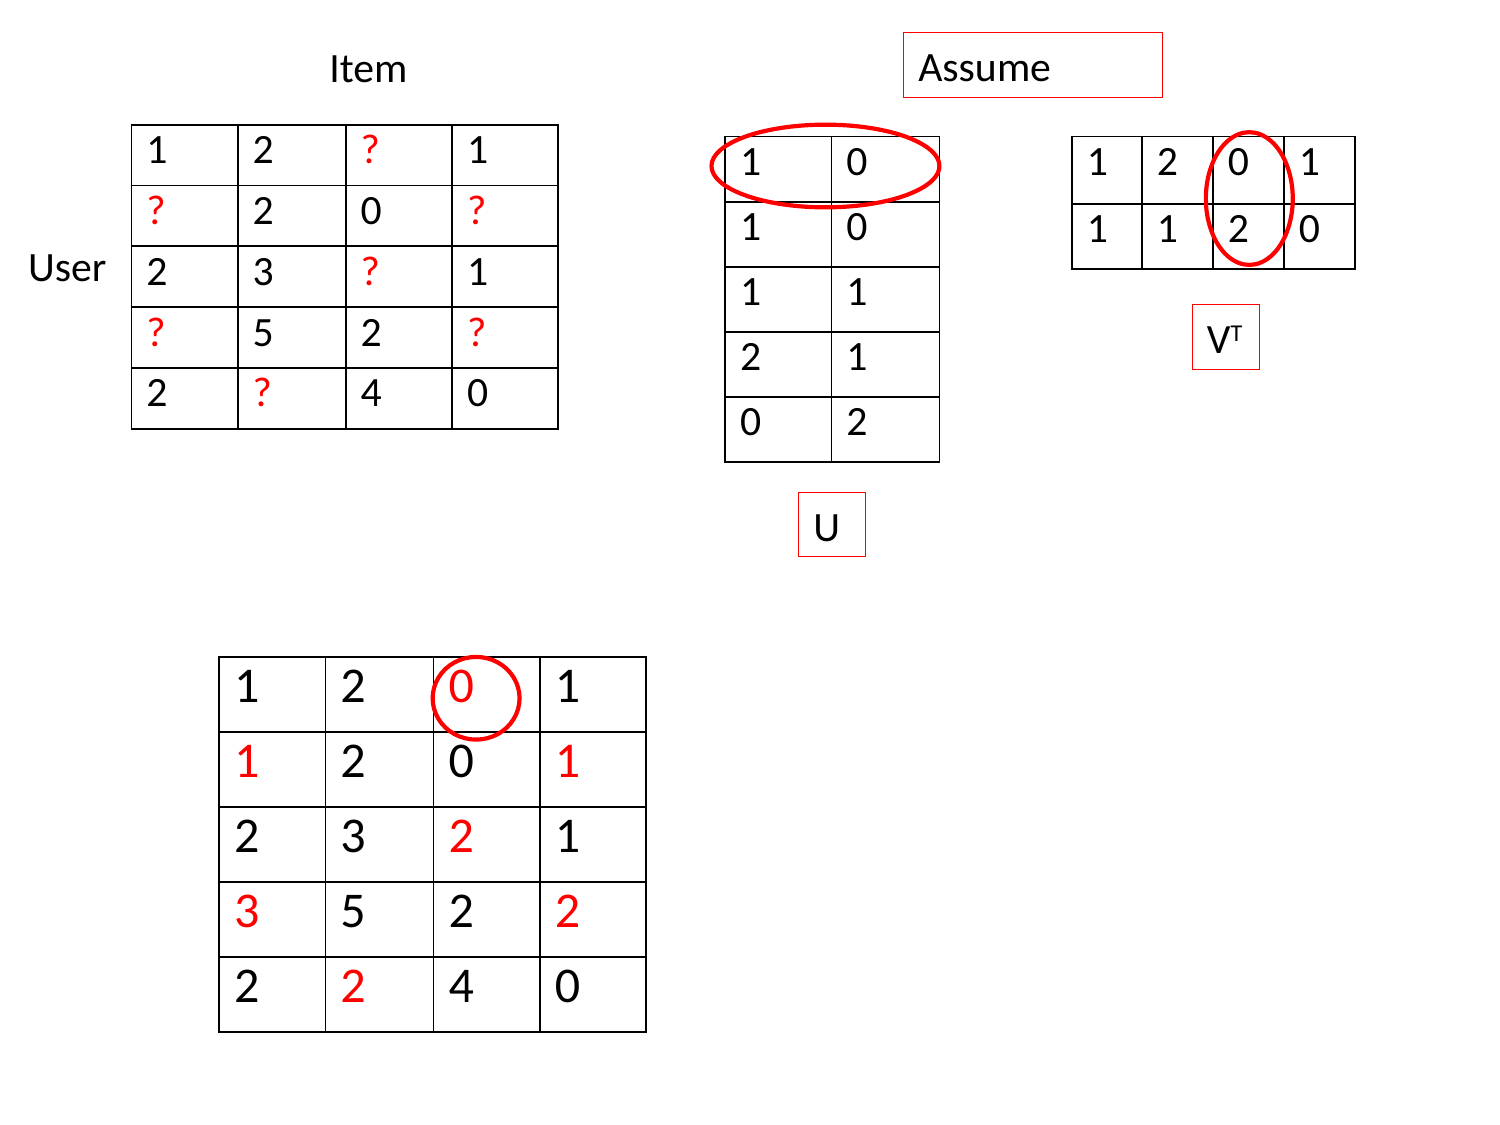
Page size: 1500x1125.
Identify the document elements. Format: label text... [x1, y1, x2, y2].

table_cell ? [132, 186, 237, 245]
text_box VT [1192, 304, 1260, 370]
text_box User [13, 232, 132, 297]
table_cell ? [132, 308, 237, 367]
table_cell 0 [832, 203, 939, 266]
table_cell 1 [453, 247, 557, 306]
text_box [1203, 130, 1295, 268]
table_cell 5 [326, 883, 433, 956]
table_cell 3 [326, 808, 433, 881]
table_cell 2 [832, 398, 939, 461]
table_header ? [347, 126, 451, 185]
table_cell 1 [726, 203, 831, 266]
table_header 1 [726, 137, 736, 142]
table_cell 2 [132, 247, 237, 306]
table_cell 2 [726, 333, 831, 396]
table_cell 2 [1250, 247, 1283, 268]
text_box Item [314, 33, 433, 98]
table_header 1 [1285, 137, 1354, 203]
table_cell 1 [832, 268, 939, 331]
table_header 0 [496, 658, 539, 731]
table_cell 0 [347, 186, 451, 245]
table_header 0 [434, 658, 456, 679]
table_cell 1 [726, 268, 831, 331]
table_cell 2 [220, 808, 325, 881]
table_header 1 [541, 658, 645, 731]
table_cell 2 [434, 808, 539, 881]
text_box [709, 122, 942, 210]
table_cell 2 [132, 369, 237, 428]
table_header 1 [726, 190, 752, 201]
text_box [430, 654, 522, 742]
table_header 1 [132, 126, 237, 185]
table_cell 2 [541, 883, 645, 956]
table_header 2 [326, 658, 433, 731]
table_cell 2 [347, 308, 451, 367]
table_header 1 [220, 658, 325, 731]
table_cell 2 [220, 958, 325, 1031]
table_cell 1 [541, 733, 645, 806]
table_header 2 [239, 126, 345, 185]
table_cell 4 [434, 958, 539, 1031]
table_cell 2 [326, 958, 433, 1031]
table_cell 3 [239, 247, 345, 306]
table_cell 2 [1214, 244, 1249, 268]
table_cell ? [453, 186, 557, 245]
table_cell ? [239, 369, 345, 428]
table_cell 1 [220, 733, 325, 806]
table_cell 4 [347, 369, 451, 428]
table_cell 0 [541, 958, 645, 1031]
table_cell 1 [541, 808, 645, 881]
table_header 0 [1271, 137, 1283, 150]
table_header 0 [899, 177, 939, 201]
table_cell 2 [326, 733, 433, 806]
table_cell ? [347, 247, 451, 306]
table_header 0 [1214, 137, 1228, 153]
table_cell ? [453, 308, 557, 367]
table_header 1 [1073, 137, 1141, 203]
table_header 2 [1143, 137, 1212, 203]
table_header 0 [434, 717, 445, 731]
table_cell 1 [1073, 205, 1141, 268]
table_cell 3 [220, 883, 325, 956]
text_box Assume [903, 32, 1163, 98]
table_cell 1 [832, 333, 939, 396]
table_header 0 [915, 137, 939, 155]
table_cell 5 [239, 308, 345, 367]
table_cell 0 [1285, 205, 1354, 268]
text_box U [798, 492, 866, 557]
table_cell 0 [453, 369, 557, 428]
table_cell 2 [239, 186, 345, 245]
table_cell 0 [434, 733, 539, 806]
table_cell 1 [1143, 205, 1212, 268]
table_cell 0 [726, 398, 831, 461]
table_cell 2 [434, 883, 539, 956]
table_header 1 [453, 126, 557, 185]
